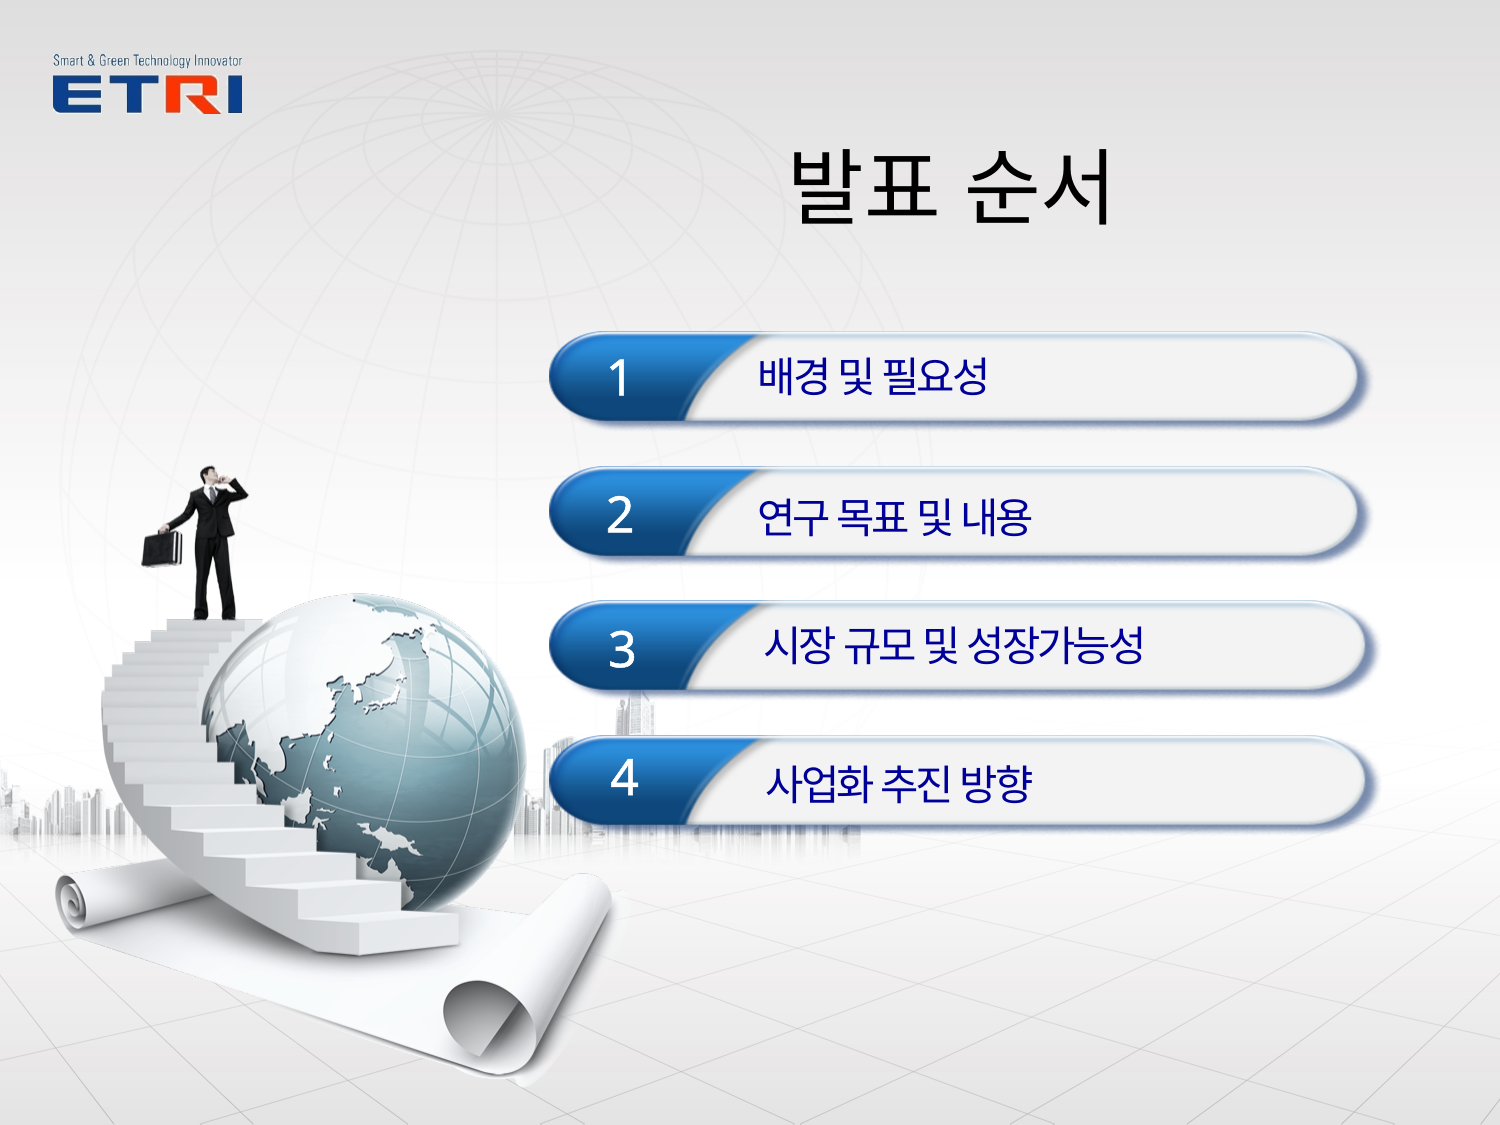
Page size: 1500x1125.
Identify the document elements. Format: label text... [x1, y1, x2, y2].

text_box 발표 순서 [554, 113, 1351, 243]
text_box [547, 734, 1386, 838]
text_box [547, 599, 1384, 703]
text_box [547, 329, 1376, 433]
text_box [547, 464, 1376, 568]
picture [0, 0, 1500, 1125]
